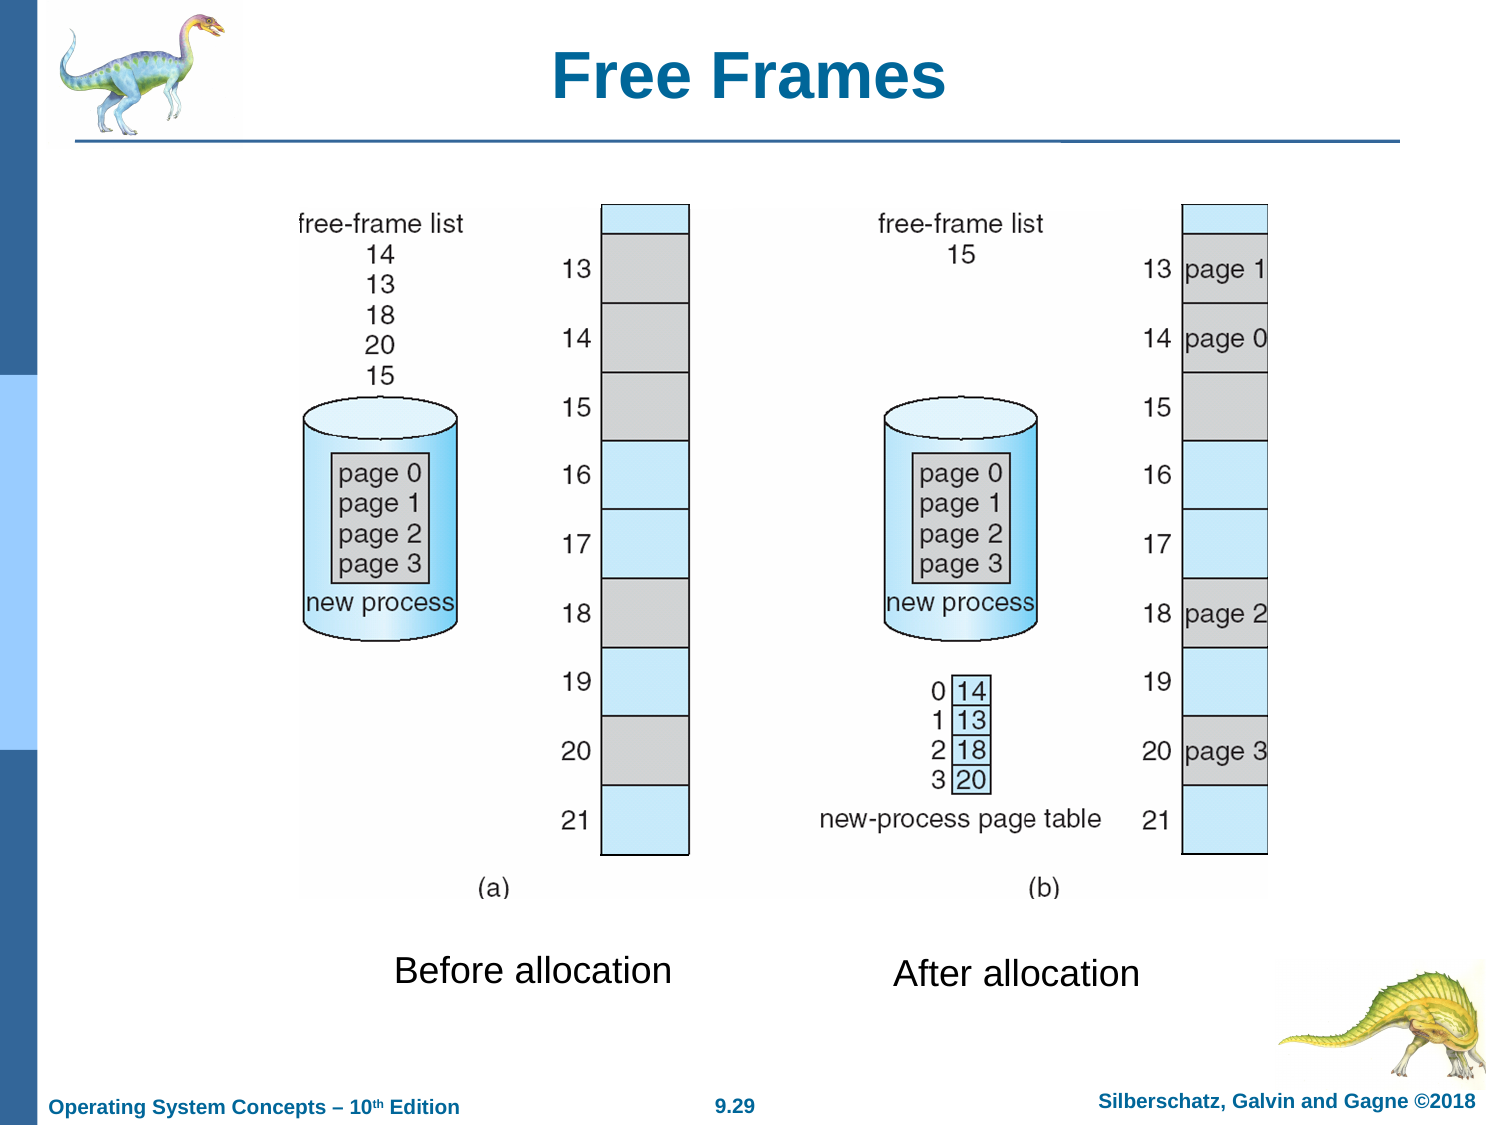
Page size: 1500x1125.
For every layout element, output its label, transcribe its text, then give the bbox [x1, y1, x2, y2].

title Free Frames [75, 24, 1425, 120]
picture [46, 0, 243, 149]
text_box After allocation [878, 940, 1156, 1001]
picture [1275, 959, 1486, 1090]
picture [299, 203, 1269, 900]
text_box Before allocation [378, 938, 688, 999]
